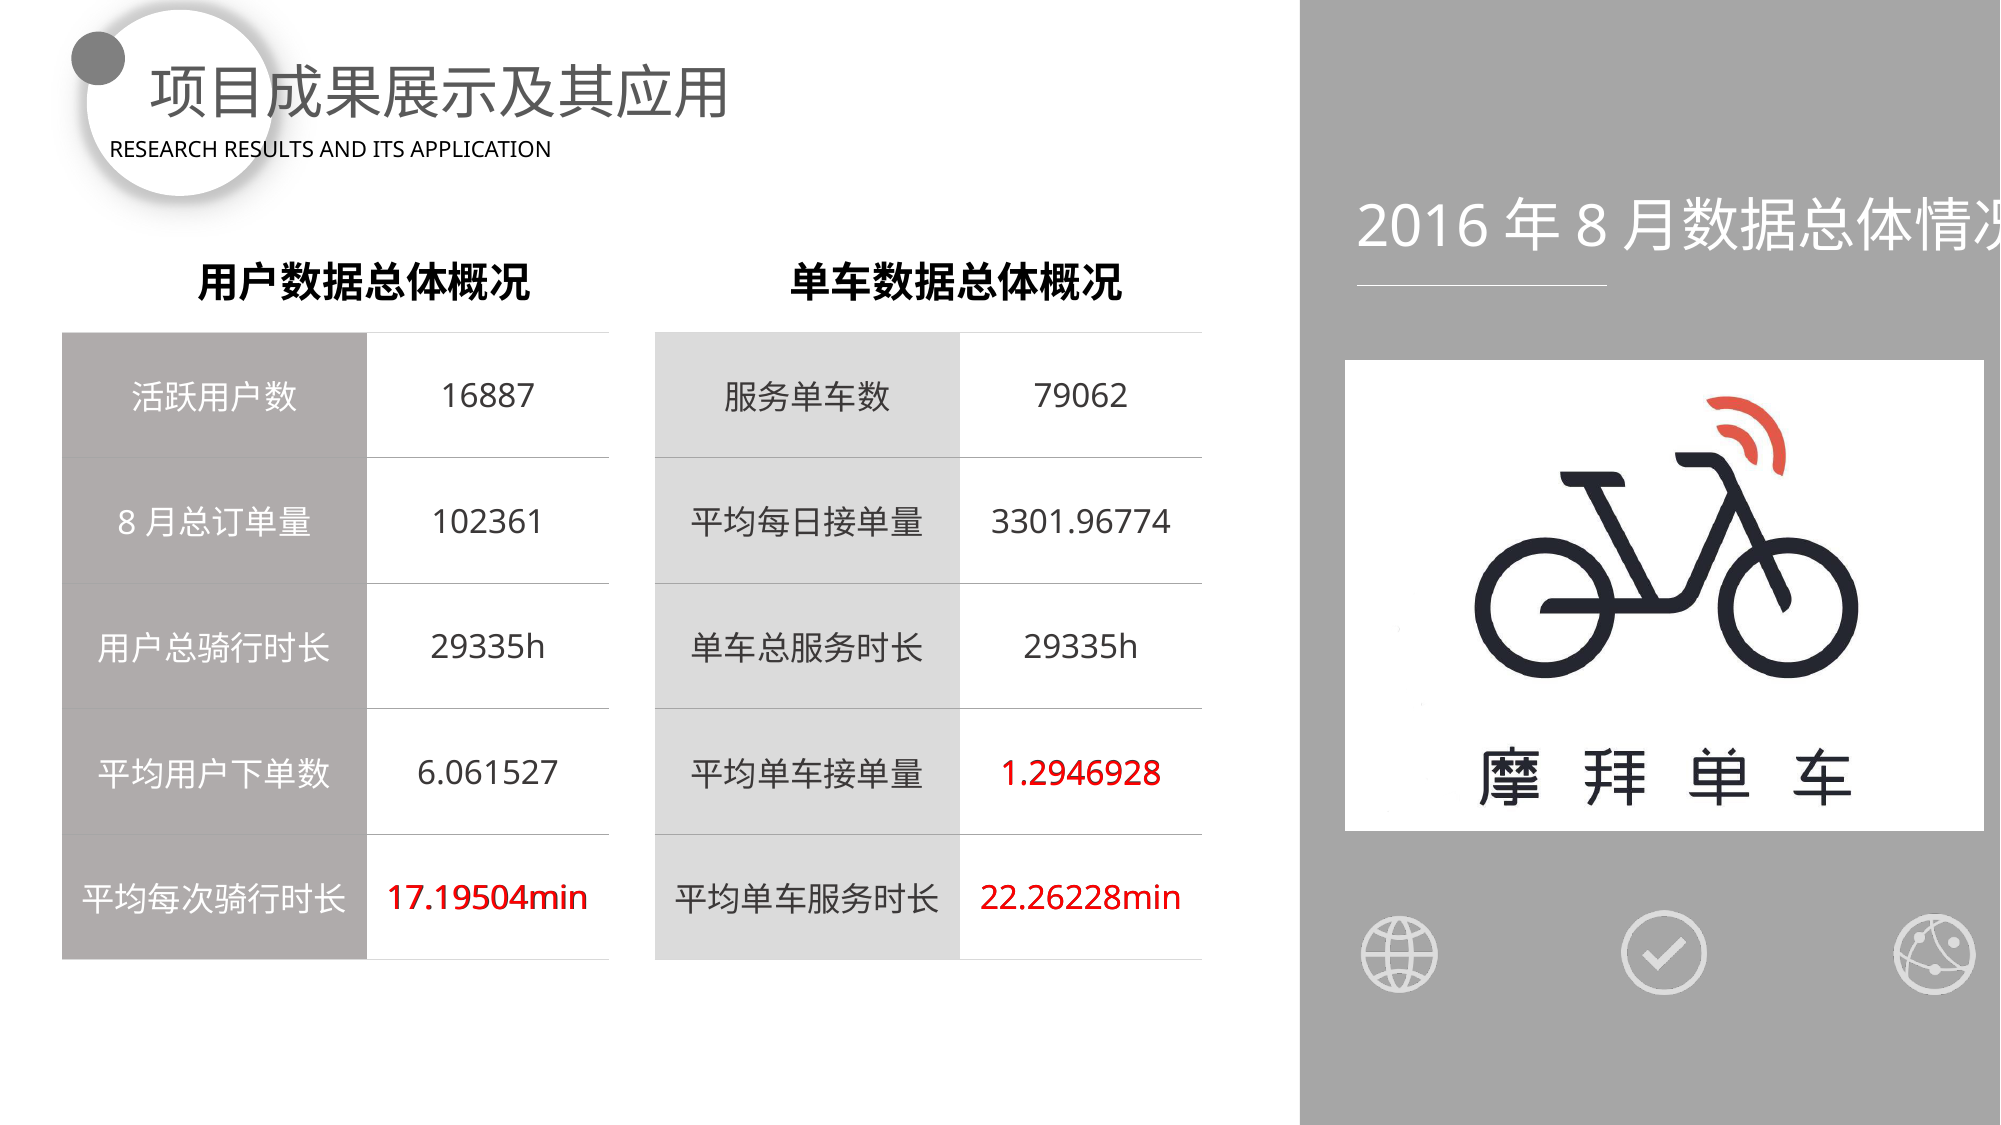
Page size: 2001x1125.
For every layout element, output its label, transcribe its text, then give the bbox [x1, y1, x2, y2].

table_cell 平均单车服务时长 [655, 835, 960, 959]
table_cell 102361 [367, 458, 609, 583]
table_cell 29335h [960, 584, 1202, 708]
table_header 服务单车数 [655, 333, 960, 457]
text_box 单车数据总体概况 [774, 247, 1139, 313]
table_cell 8月总订单量 [62, 458, 367, 583]
text_box 17.19504min [371, 869, 603, 924]
picture [1621, 910, 1707, 995]
table_cell 平均每日接单量 [655, 458, 960, 583]
picture [1355, 910, 1443, 998]
table_cell 1.2946928 [960, 709, 1202, 834]
text_box [1299, 0, 2000, 1125]
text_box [61, 3, 275, 190]
table_cell 6.061527 [367, 709, 609, 834]
text_box 用户数据总体概况 [182, 247, 547, 313]
table_cell 29335h [367, 584, 609, 708]
text_box RESEARCH RESULTS AND ITS APPLICATION [275, 128, 568, 170]
table_cell 3301.96774 [960, 458, 1202, 583]
table_header 活跃用户数 [62, 333, 367, 457]
table_cell 平均每次骑行时长 [62, 835, 367, 959]
picture [1345, 360, 1984, 831]
table_cell 平均单车接单量 [655, 709, 960, 834]
table_cell 17.19504min [367, 835, 609, 959]
table_header 79062 [960, 333, 1202, 457]
table_cell 22.26228min [960, 835, 1202, 959]
picture [1885, 905, 1984, 1004]
table_cell 用户总骑行时长 [62, 584, 367, 708]
table_header 16887 [367, 333, 609, 457]
text_box 2016年8月数据总体情况 [1356, 187, 2000, 259]
table_cell 单车总服务时长 [655, 584, 960, 708]
text_box 1.2946928 [985, 744, 1177, 800]
text_box 项目成果展示及其应用 [275, 54, 799, 125]
table_cell 平均用户下单数 [62, 709, 367, 834]
text_box 22.26228min [965, 869, 1197, 924]
